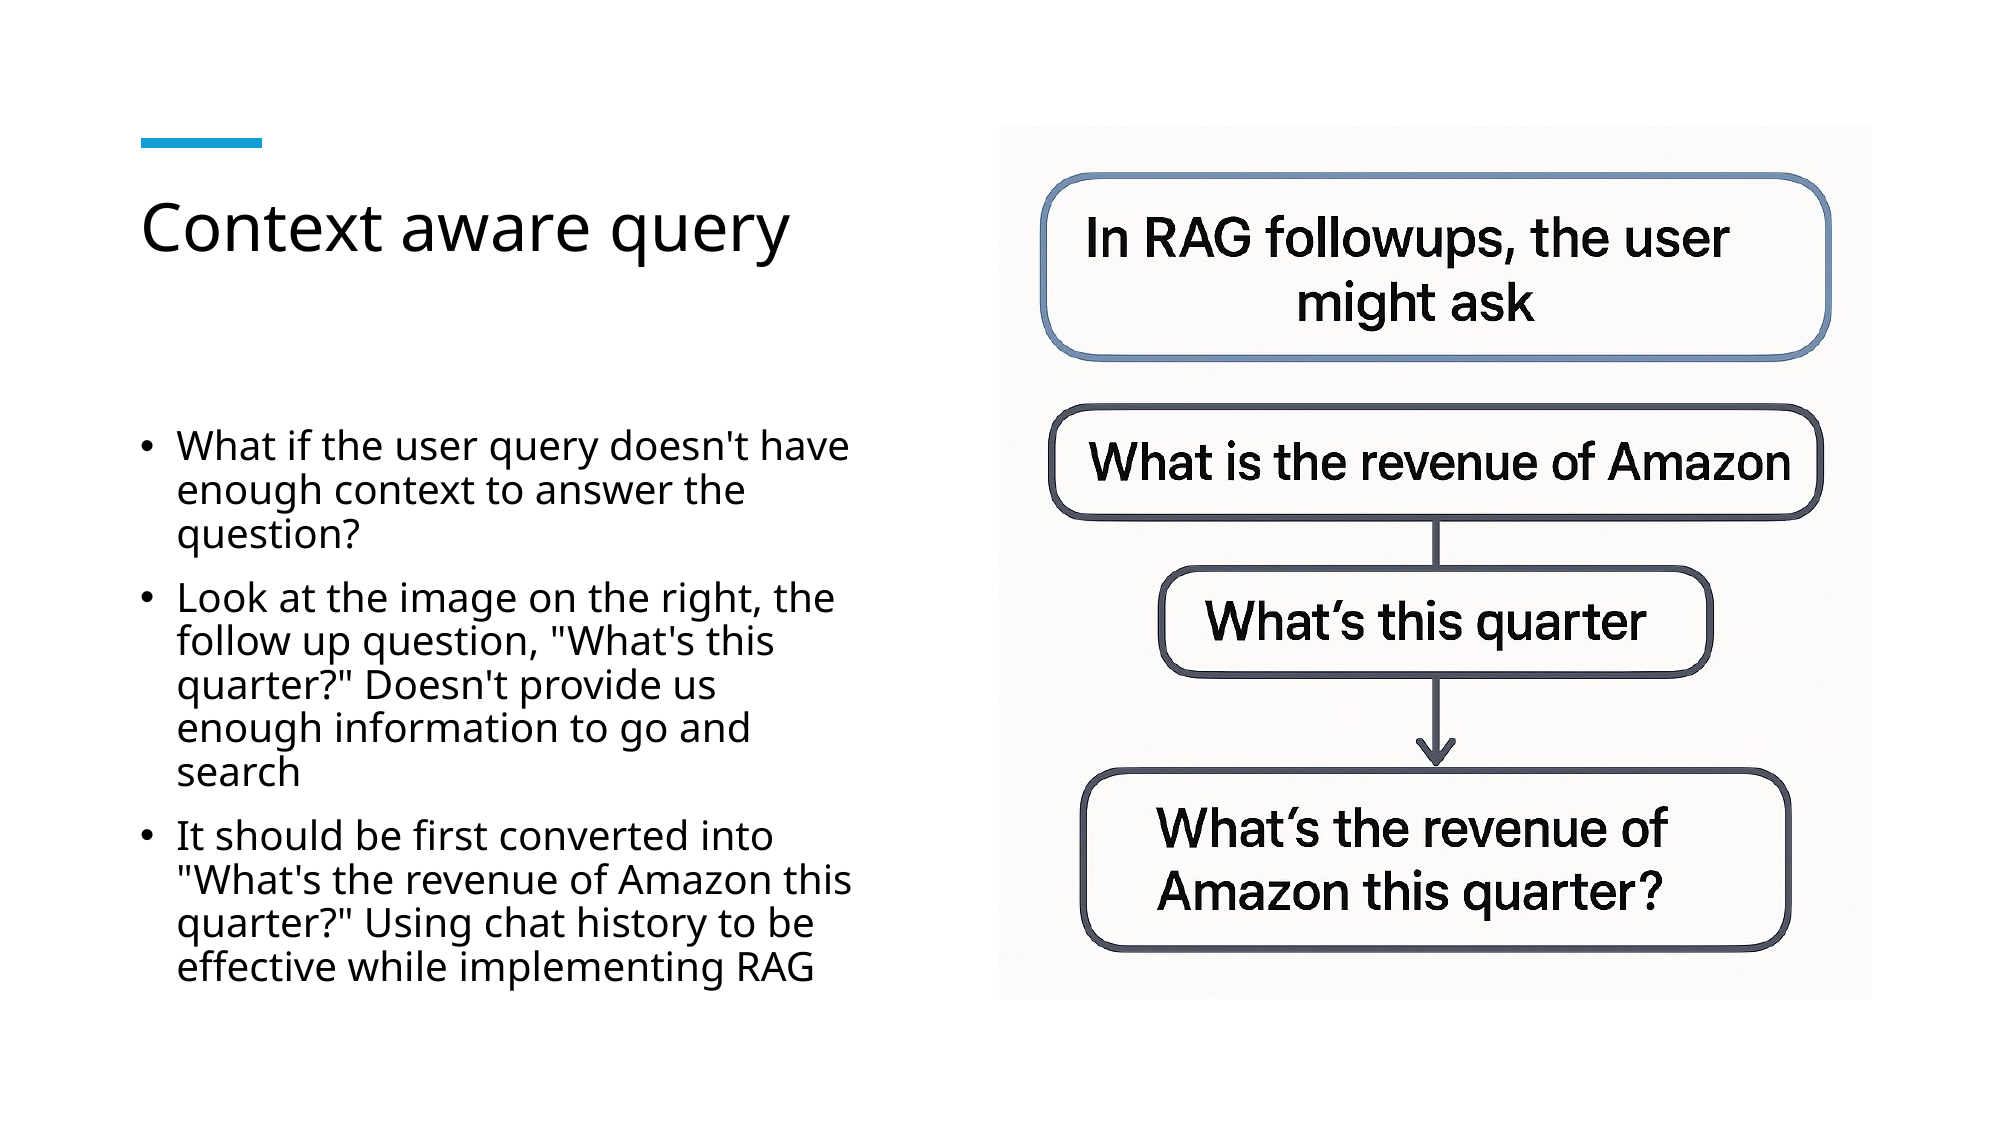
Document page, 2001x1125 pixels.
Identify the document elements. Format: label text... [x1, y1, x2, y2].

picture [998, 126, 1872, 1000]
list What if the user query doesn't have enough context to answer the question? Look at the image on the right, the follow up question, "What's this quarter?" Doesn't provide us enough information to go and search It should be first converted into "What's the revenue of Amazon this quarter?" Using chat history to be effective while implementing RAG [124, 418, 871, 1010]
title Context aware query [124, 186, 871, 417]
